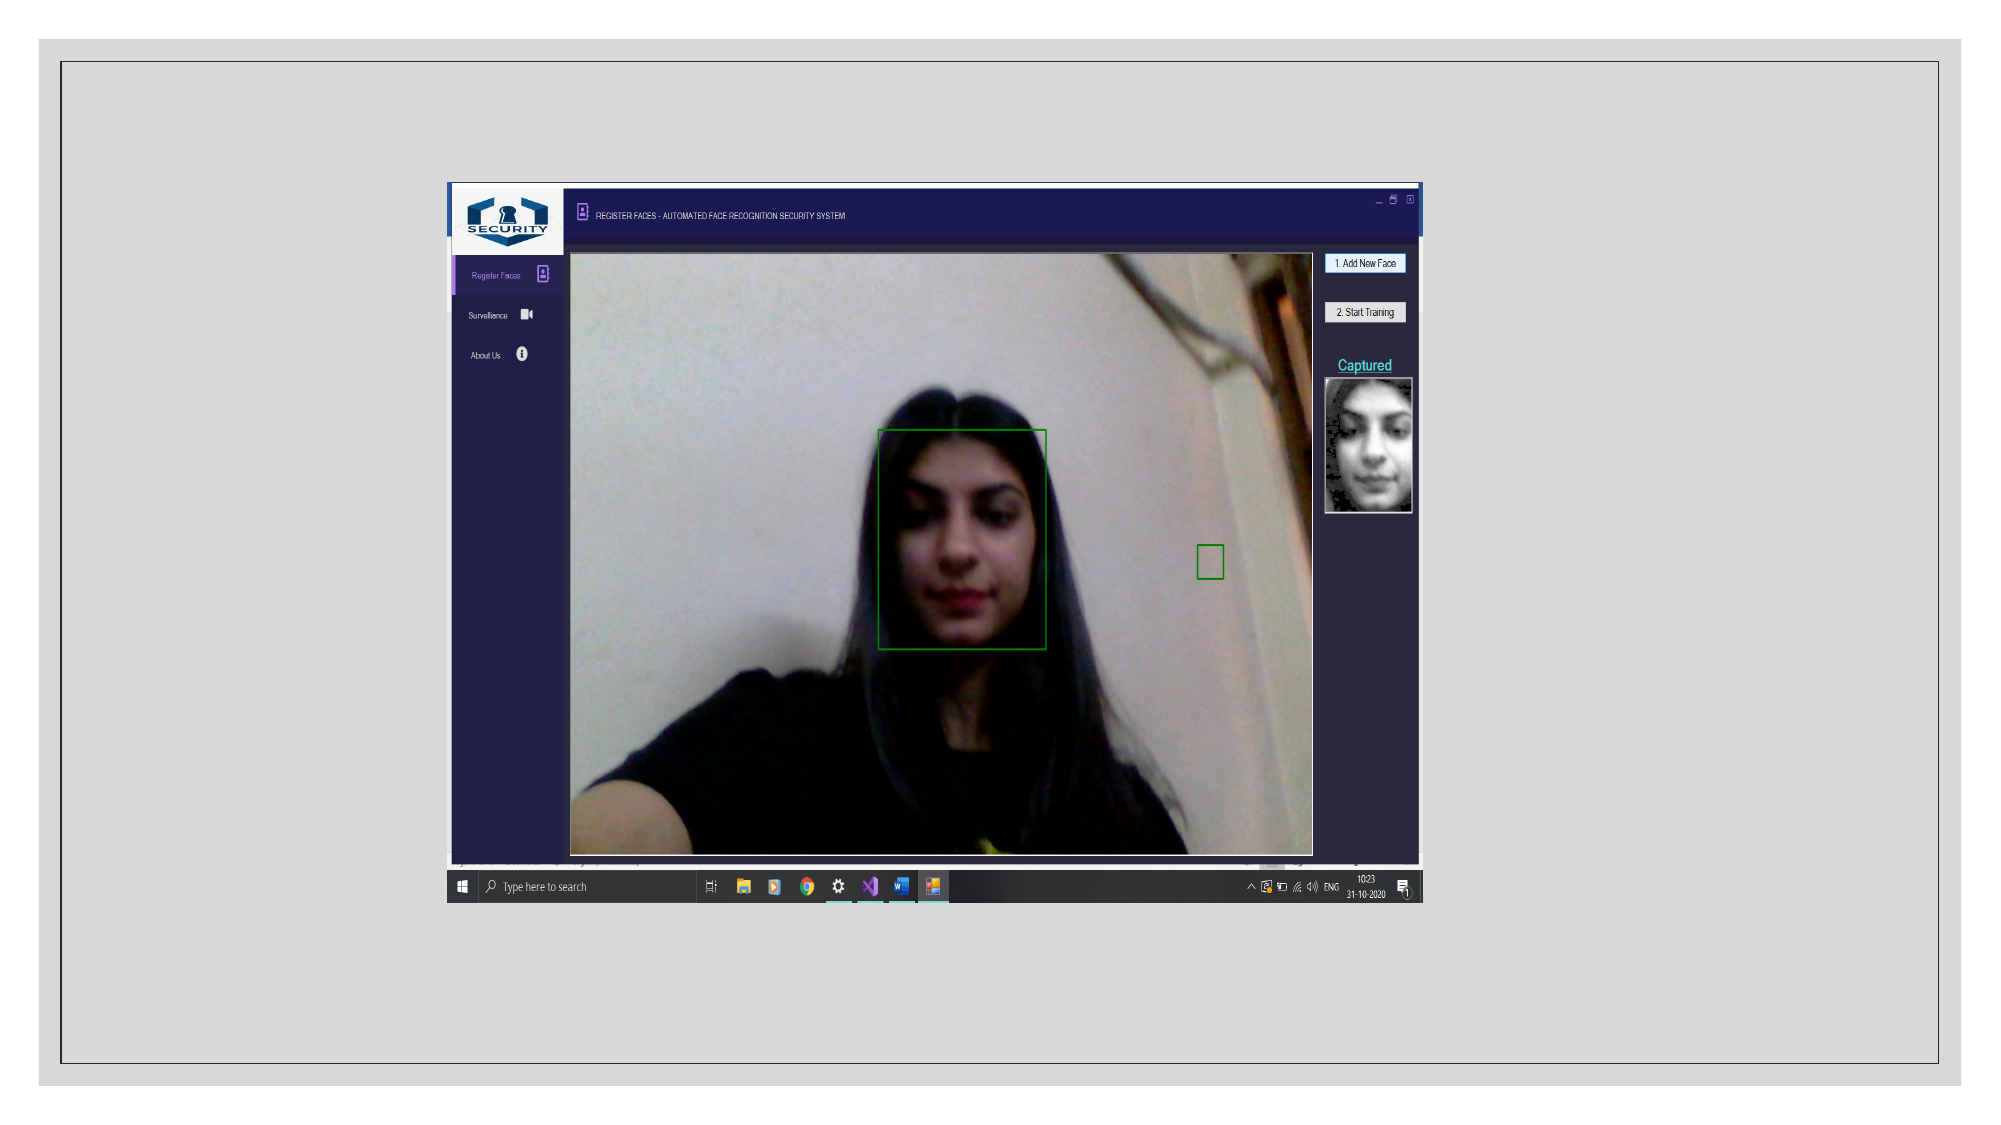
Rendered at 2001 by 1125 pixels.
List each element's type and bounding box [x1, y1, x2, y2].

picture [447, 182, 1423, 903]
